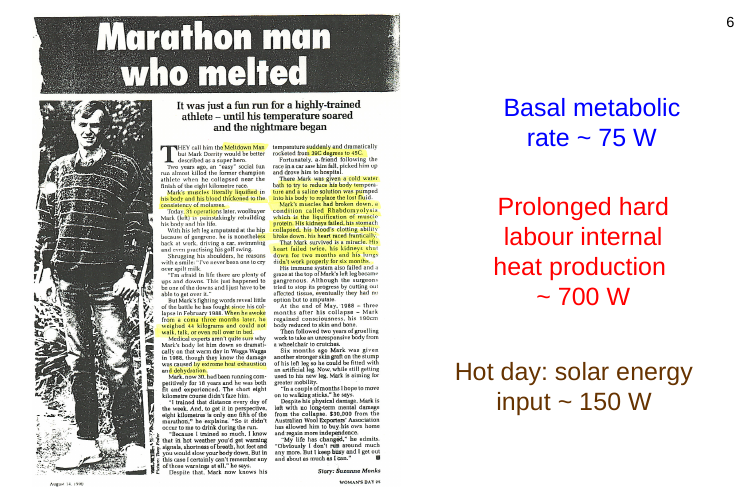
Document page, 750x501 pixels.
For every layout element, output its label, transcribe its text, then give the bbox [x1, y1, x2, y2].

text_box Basal metabolic rate ~ 75 W [469, 84, 715, 160]
text_box Prolonged hard labour internal heat production ~ 700 W [469, 182, 698, 318]
slide_number 6 [566, 9, 742, 45]
picture [32, 13, 401, 487]
text_box Hot day: solar energy input ~ 150 W [430, 347, 718, 423]
